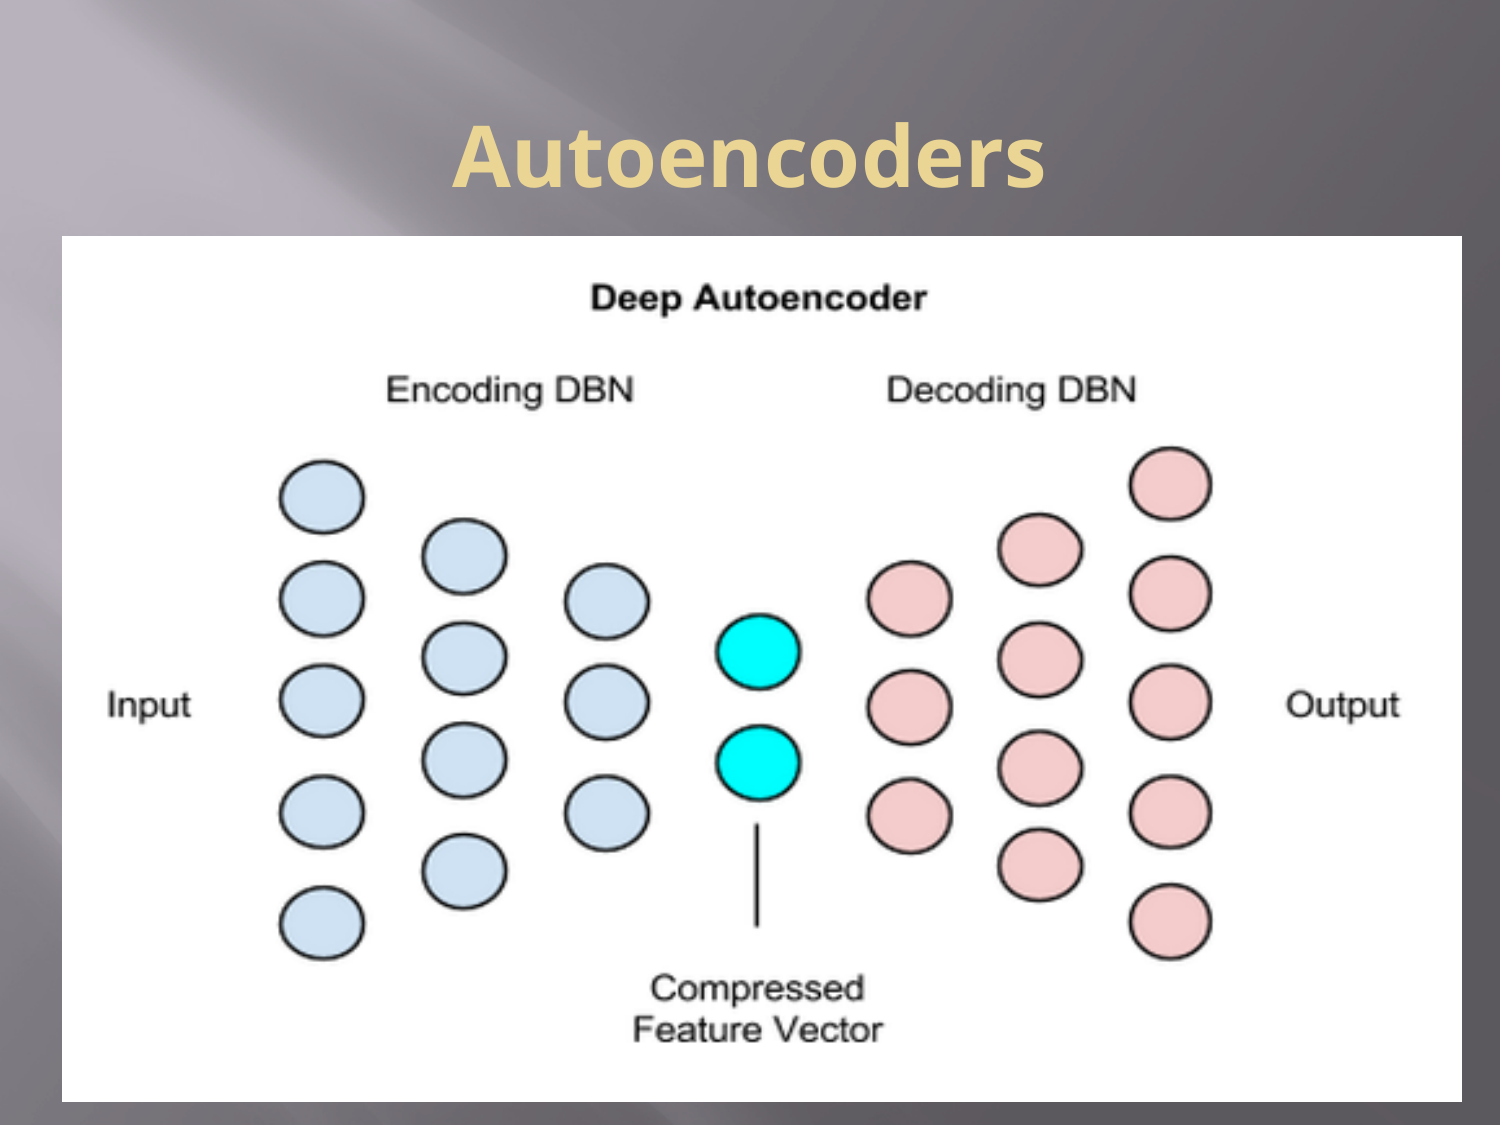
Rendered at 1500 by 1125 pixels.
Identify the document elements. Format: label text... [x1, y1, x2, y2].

picture [0, 0, 1500, 1125]
title Autoencoders [75, 45, 1425, 235]
